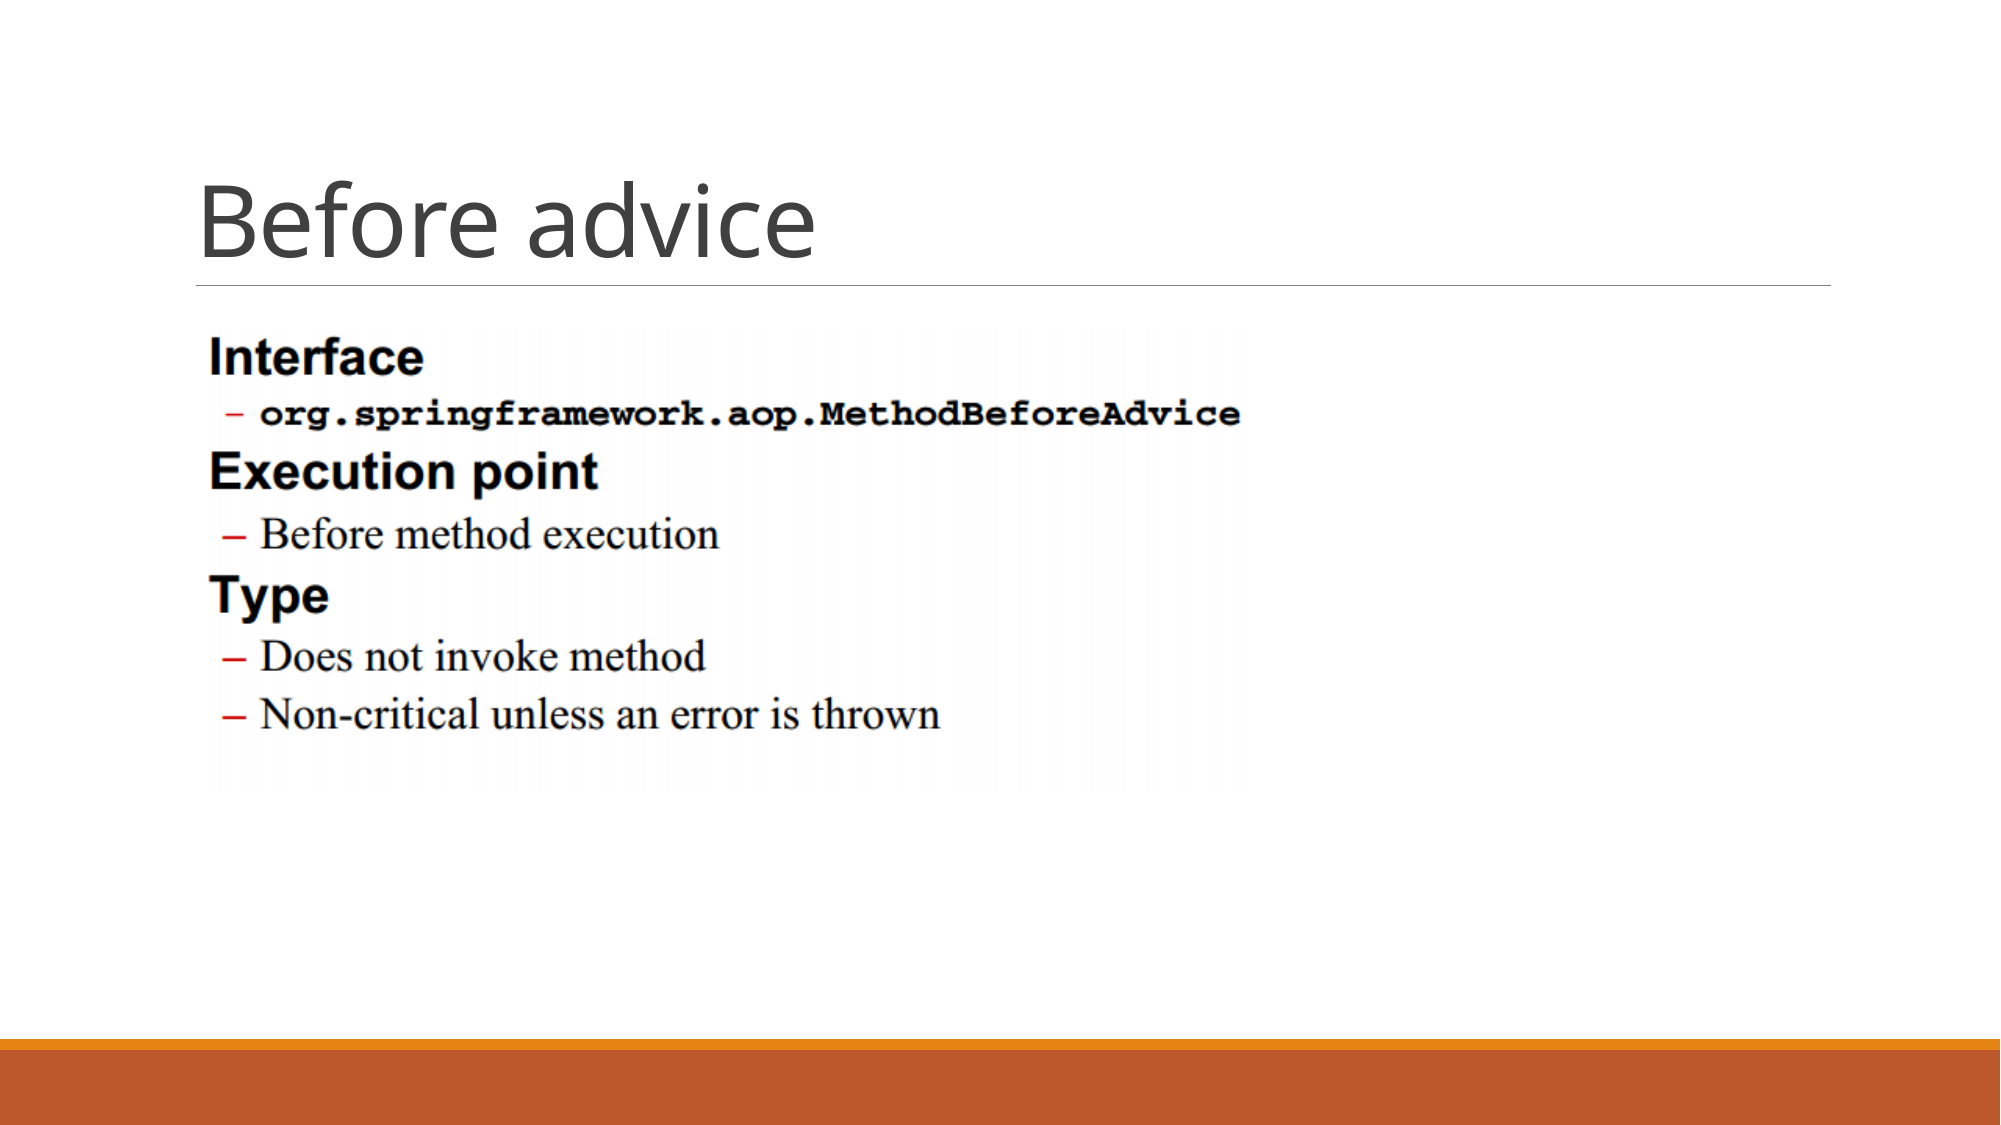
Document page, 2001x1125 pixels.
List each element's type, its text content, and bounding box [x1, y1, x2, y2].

picture [206, 328, 1250, 794]
title Before advice [180, 47, 1830, 285]
